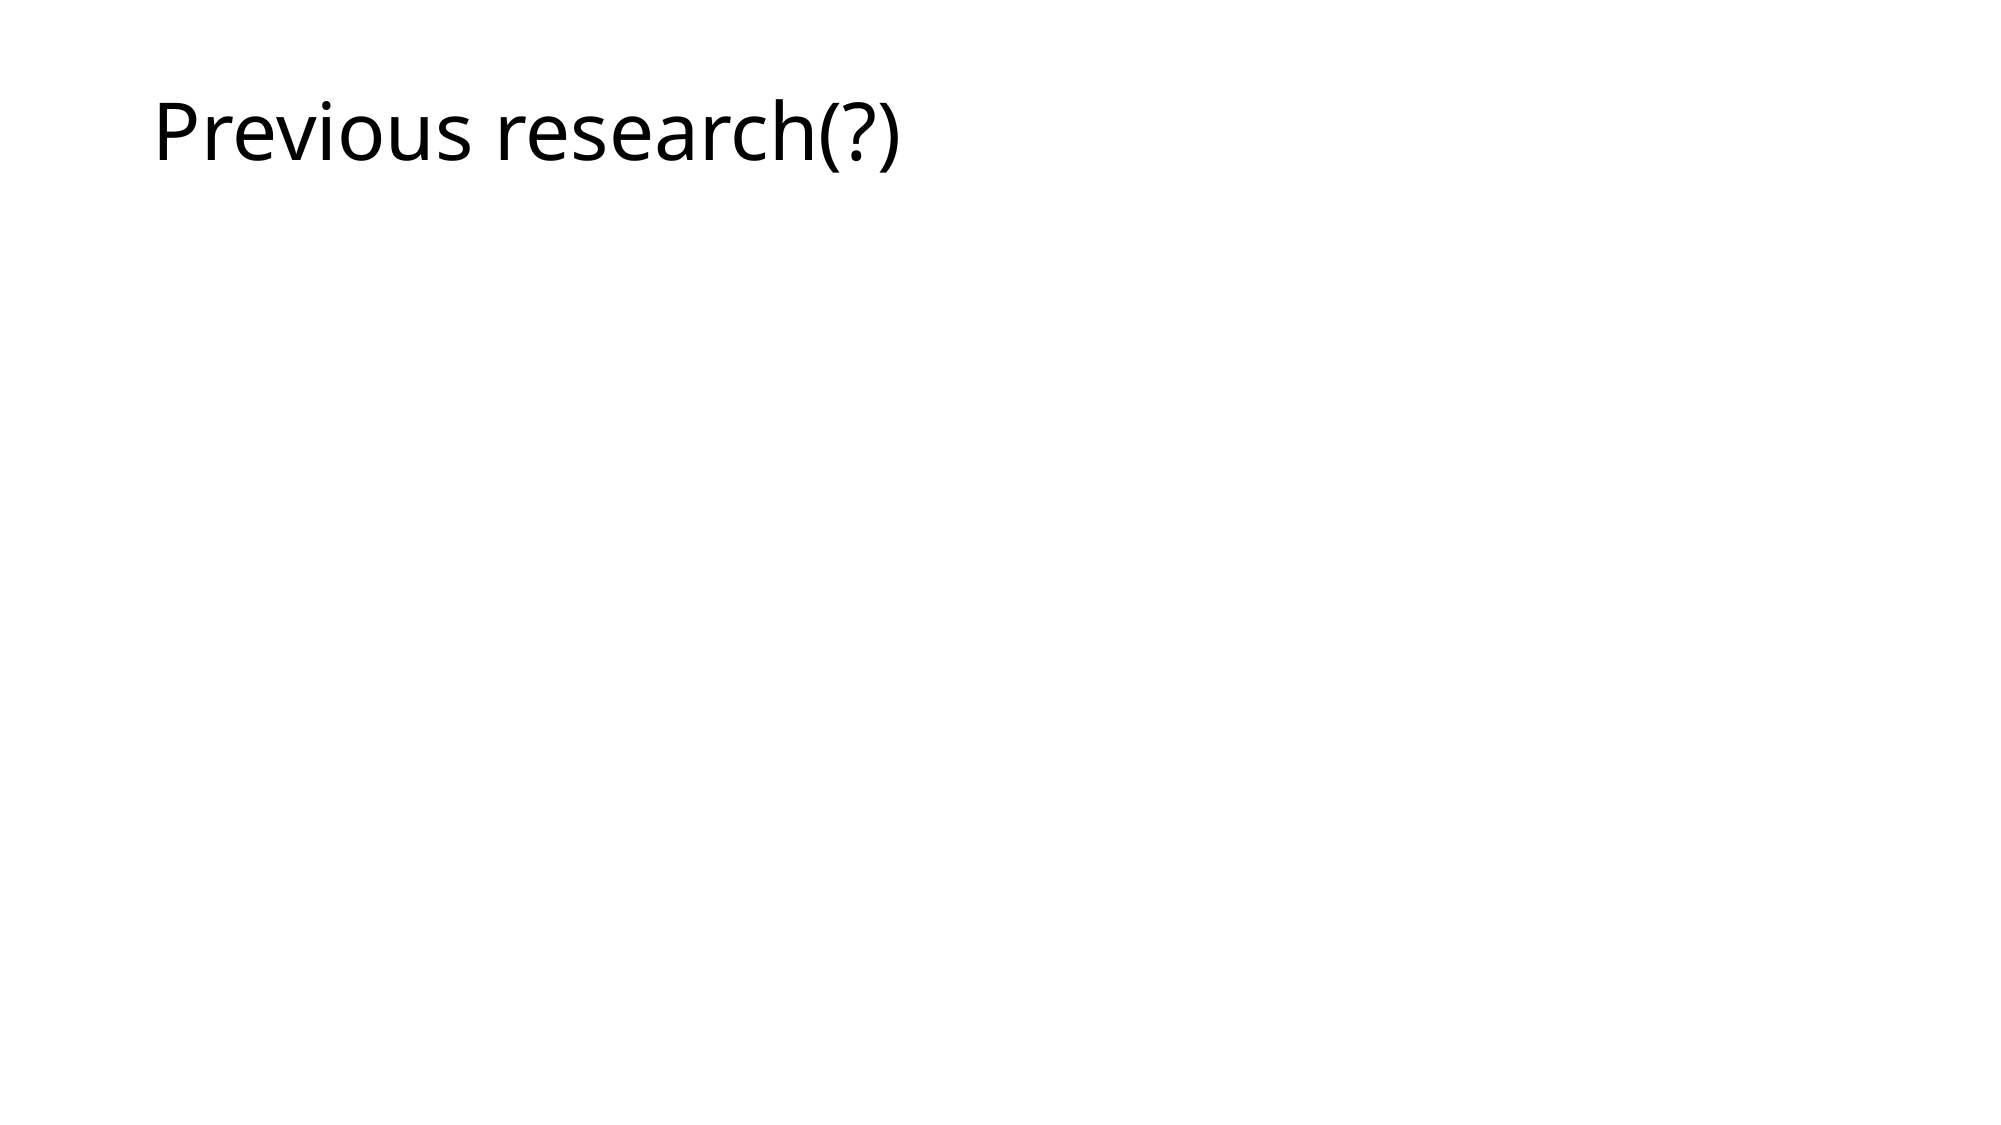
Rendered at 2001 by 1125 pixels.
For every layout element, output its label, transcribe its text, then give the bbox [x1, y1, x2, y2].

title Previous research(?) [137, 75, 927, 186]
